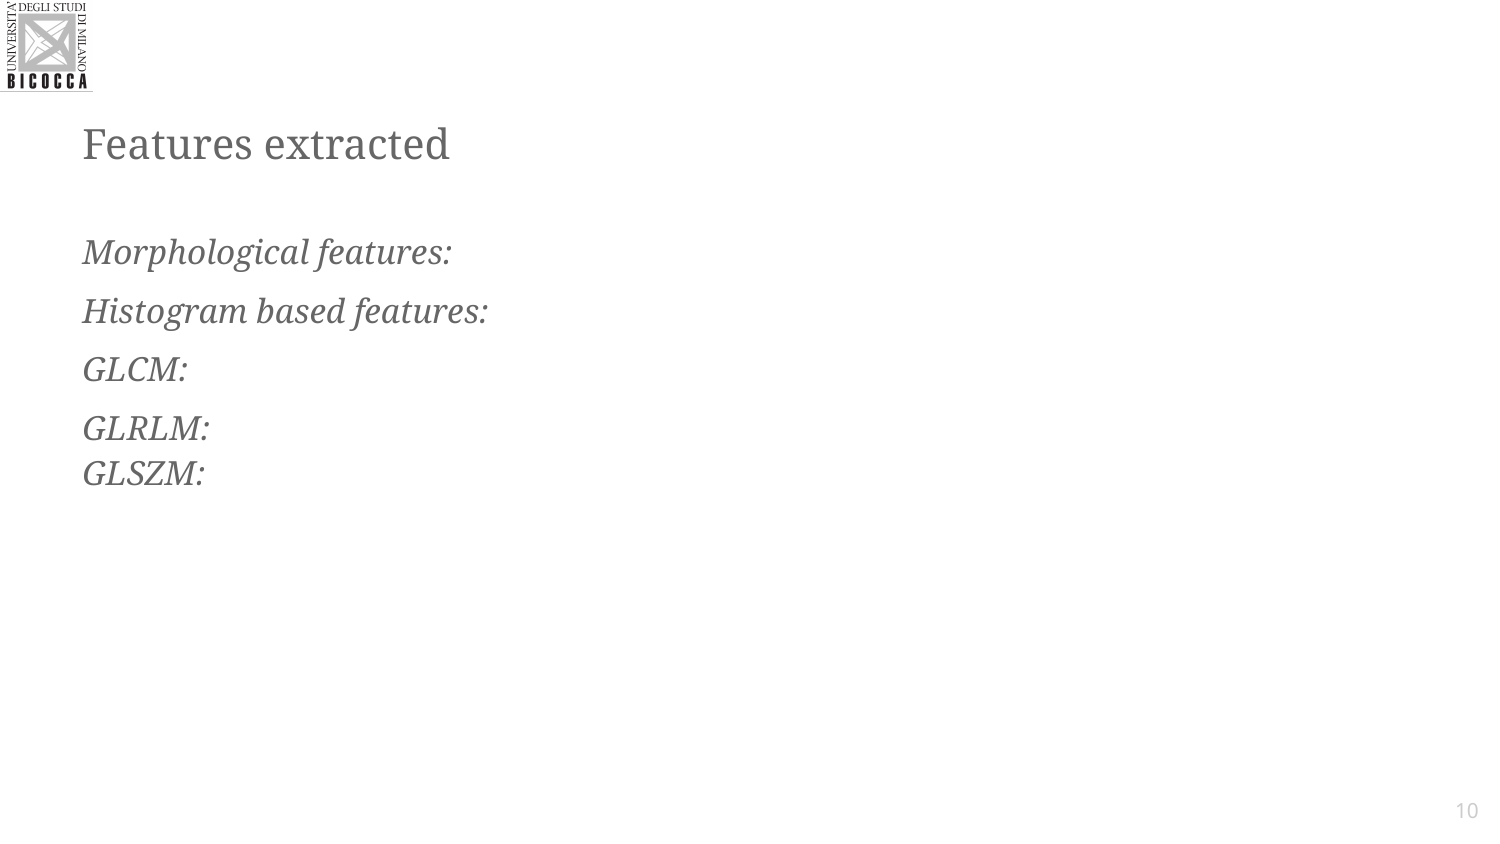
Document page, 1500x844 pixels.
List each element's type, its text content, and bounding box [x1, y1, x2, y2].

text_box Features extracted Morphological features: Histogram based features: GLCM: GLRLM: GLSZM: [46, 95, 1417, 844]
slide_number 10 [1417, 779, 1494, 844]
picture [0, 0, 93, 92]
